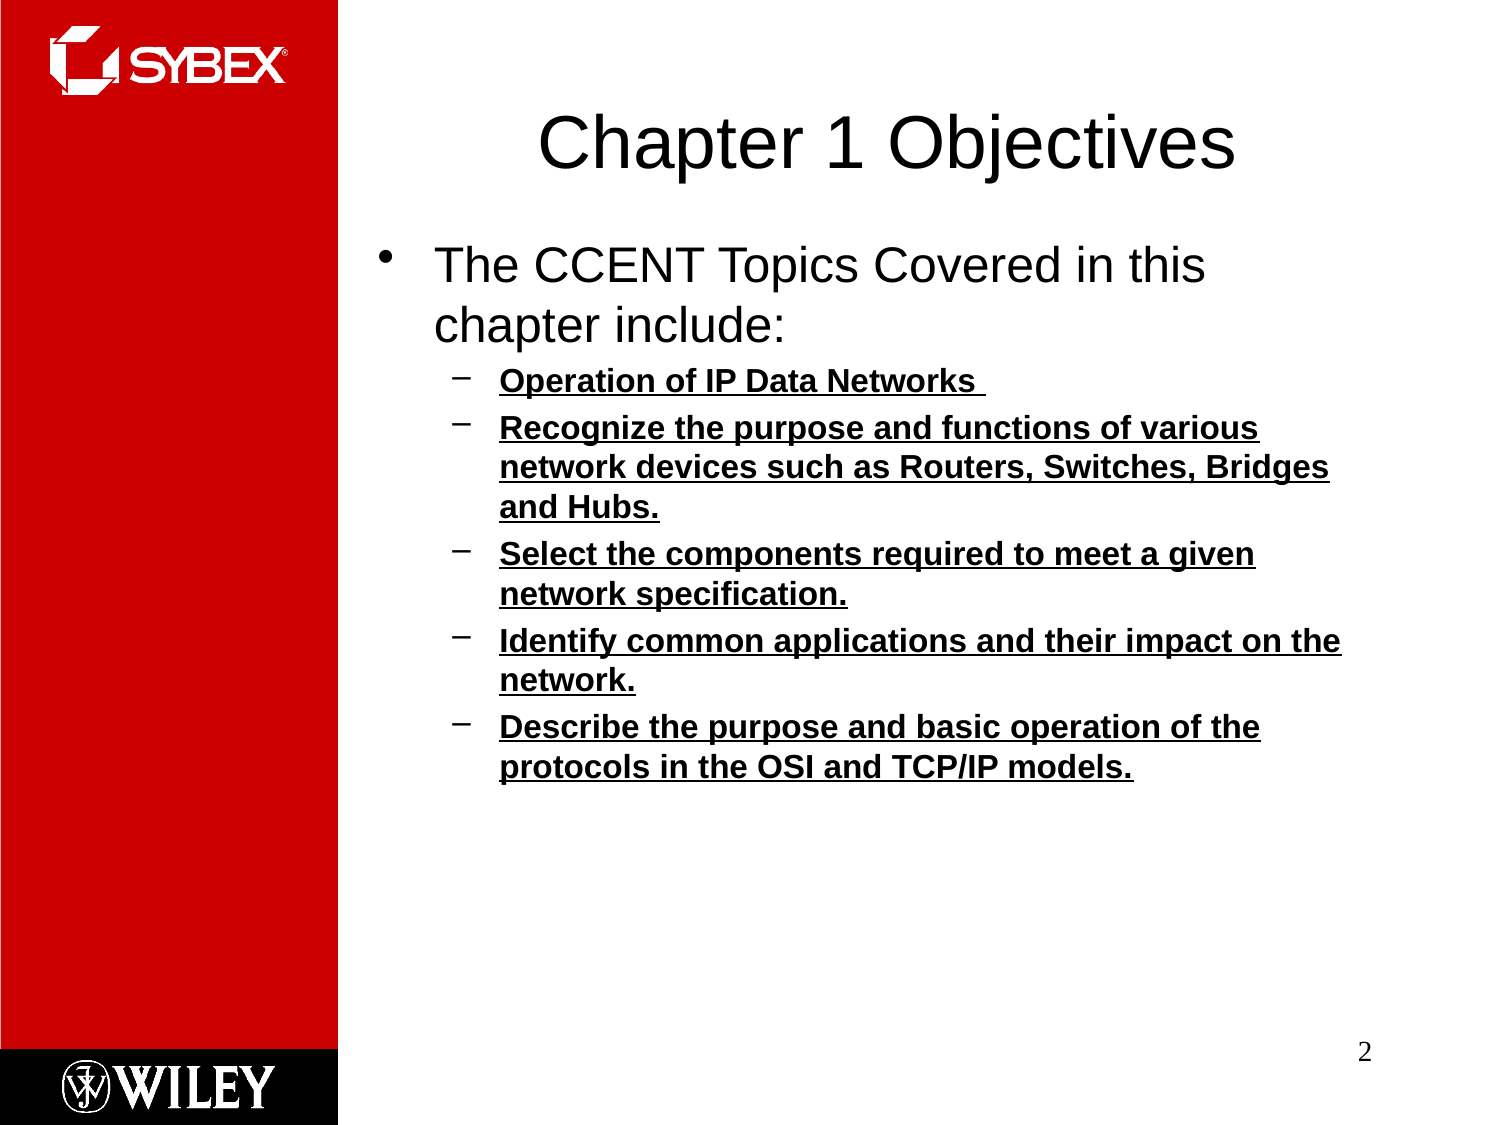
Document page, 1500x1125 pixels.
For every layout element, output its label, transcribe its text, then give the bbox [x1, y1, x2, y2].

list The CCENT Topics Covered in this chapter include: Operation of IP Data Networks Recognize the purpose and functions of various network devices such as Routers, Switches, Bridges and Hubs. Select the components required to meet a given network specification. Identify common applications and their impact on the network. Describe the purpose and basic operation of the protocols in the OSI and TCP/IP models. [362, 224, 1400, 968]
title Chapter 1 Objectives [350, 45, 1425, 233]
picture [62, 1060, 276, 1113]
text_box 2 [1262, 1024, 1388, 1100]
picture [49, 26, 288, 95]
text_box [0, 0, 338, 1049]
text_box [0, 1049, 338, 1125]
